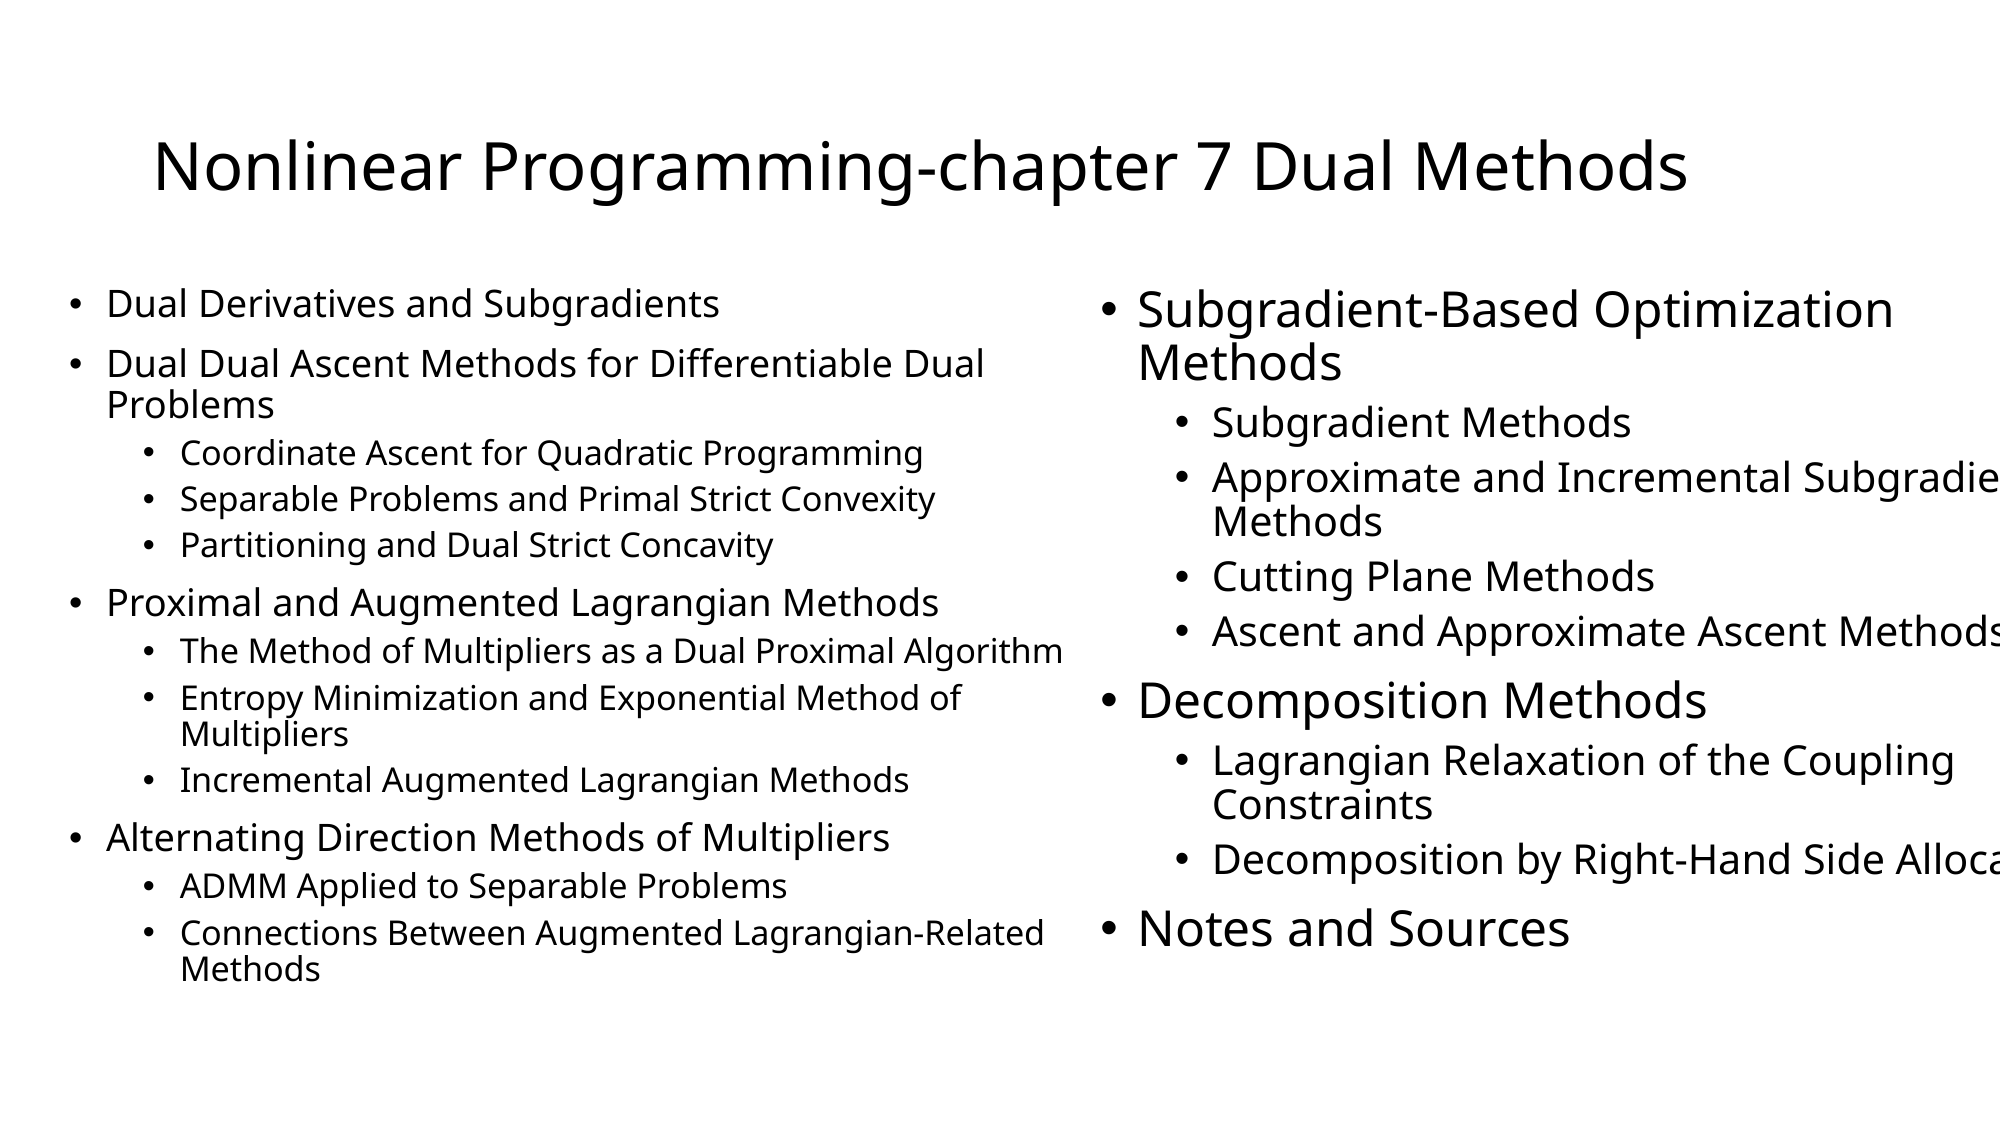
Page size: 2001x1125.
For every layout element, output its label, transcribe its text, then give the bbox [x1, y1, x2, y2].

title Nonlinear Programming-chapter 7 Dual Methods [137, 59, 1863, 277]
list Dual Derivatives and Subgradients Dual Dual Ascent Methods for Differentiable Dual Problems Coordinate Ascent for Quadratic Programming Separable Problems and Primal Strict Convexity Partitioning and Dual Strict Concavity Proximal and Augmented Lagrangian Methods The Method of Multipliers as a Dual Proximal Algorithm Entropy Minimization and Exponential Method of Multipliers Incremental Augmented Lagrangian Methods Alternating Direction Methods of Multipliers ADMM Applied to Separable Problems Connections Between Augmented Lagrangian-Related Methods [54, 277, 1086, 1026]
text_box Subgradient-Based Optimization Methods Subgradient Methods Approximate and Incremental Subgradient Methods Cutting Plane Methods Ascent and Approximate Ascent Methods Decomposition Methods Lagrangian Relaxation of the Coupling Constraints Decomposition by Right-Hand Side Allocation Notes and Sources [1085, 277, 2000, 967]
